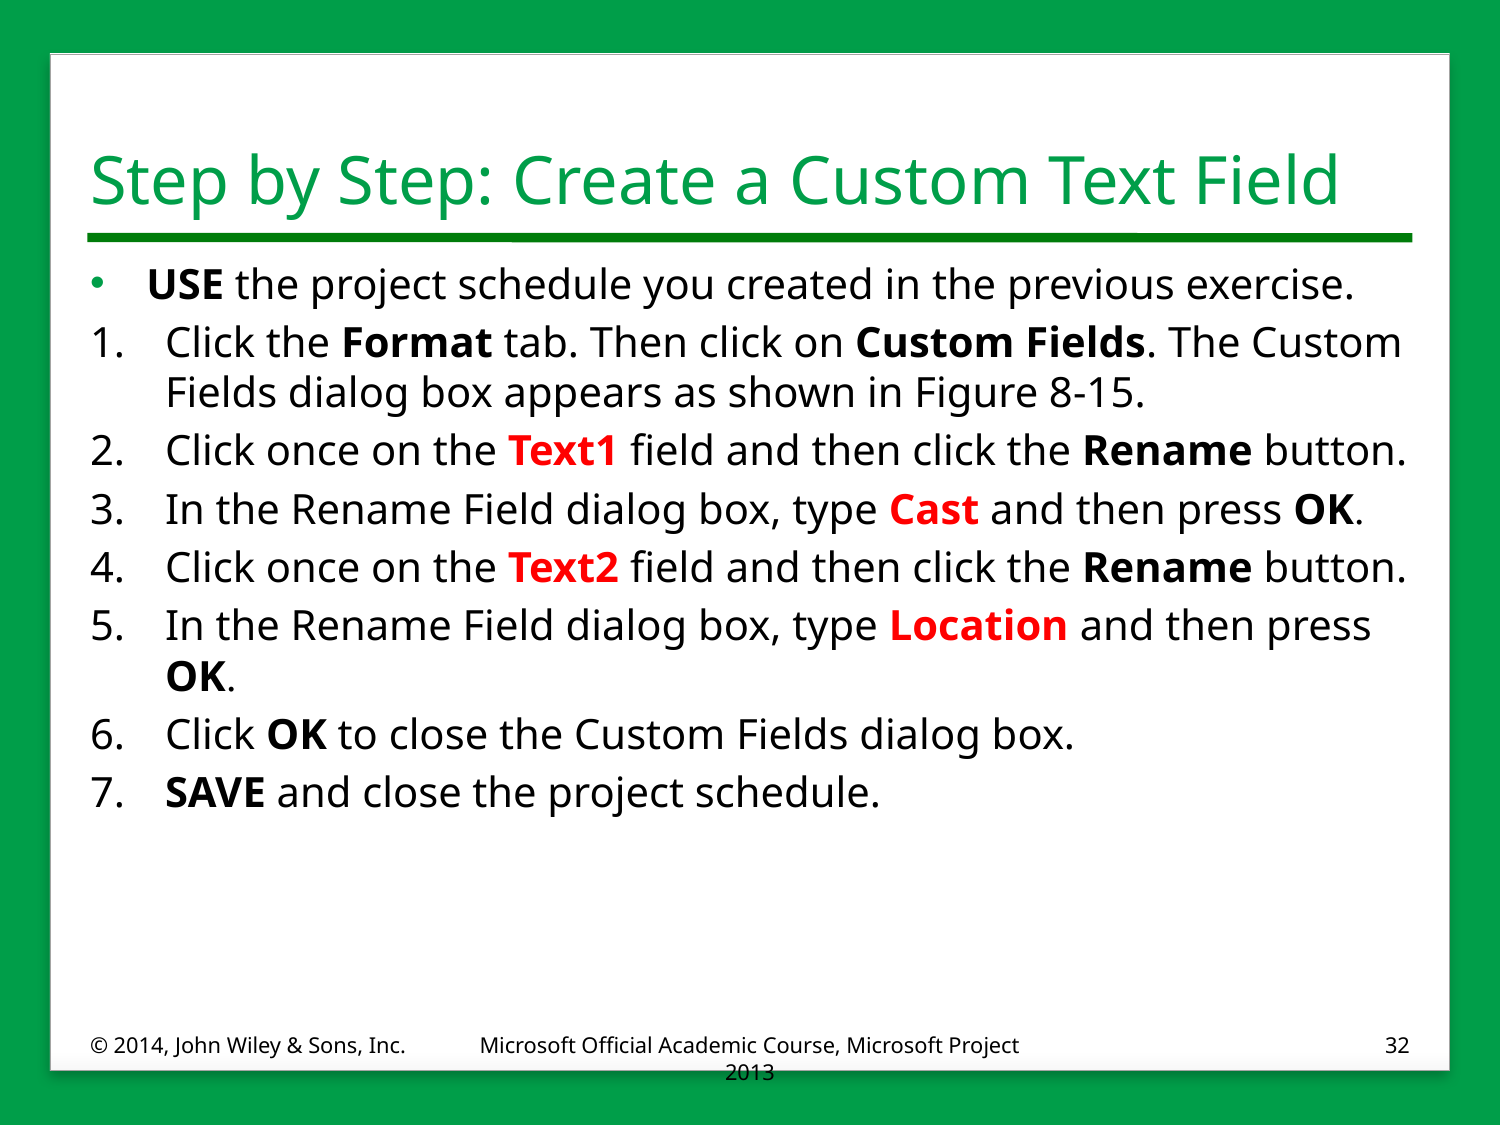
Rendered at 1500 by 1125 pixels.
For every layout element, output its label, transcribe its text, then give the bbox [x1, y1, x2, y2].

title Step by Step: Create a Custom Text Field [74, 74, 1426, 226]
list USE the project schedule you created in the previous exercise. 1. Click the Format tab. Then click on Custom Fields. The Custom Fields dialog box appears as shown in Figure 8-15. 2. Click once on the Text1 field and then click the Rename button. 3. In the Rename Field dialog box, type Cast and then press OK. 4. Click once on the Text2 field and then click the Rename button. 5. In the Rename Field dialog box, type Location and then press OK. 6. Click OK to close the Custom Fields dialog box. 7. SAVE and close the project schedule. [75, 249, 1425, 1063]
footer Microsoft Official Academic Course, Microsoft Project 2013 [449, 1024, 1051, 1103]
slide_number 32 [1074, 1024, 1426, 1103]
slide_number © 2014, John Wiley & Sons, Inc. [74, 1024, 426, 1103]
